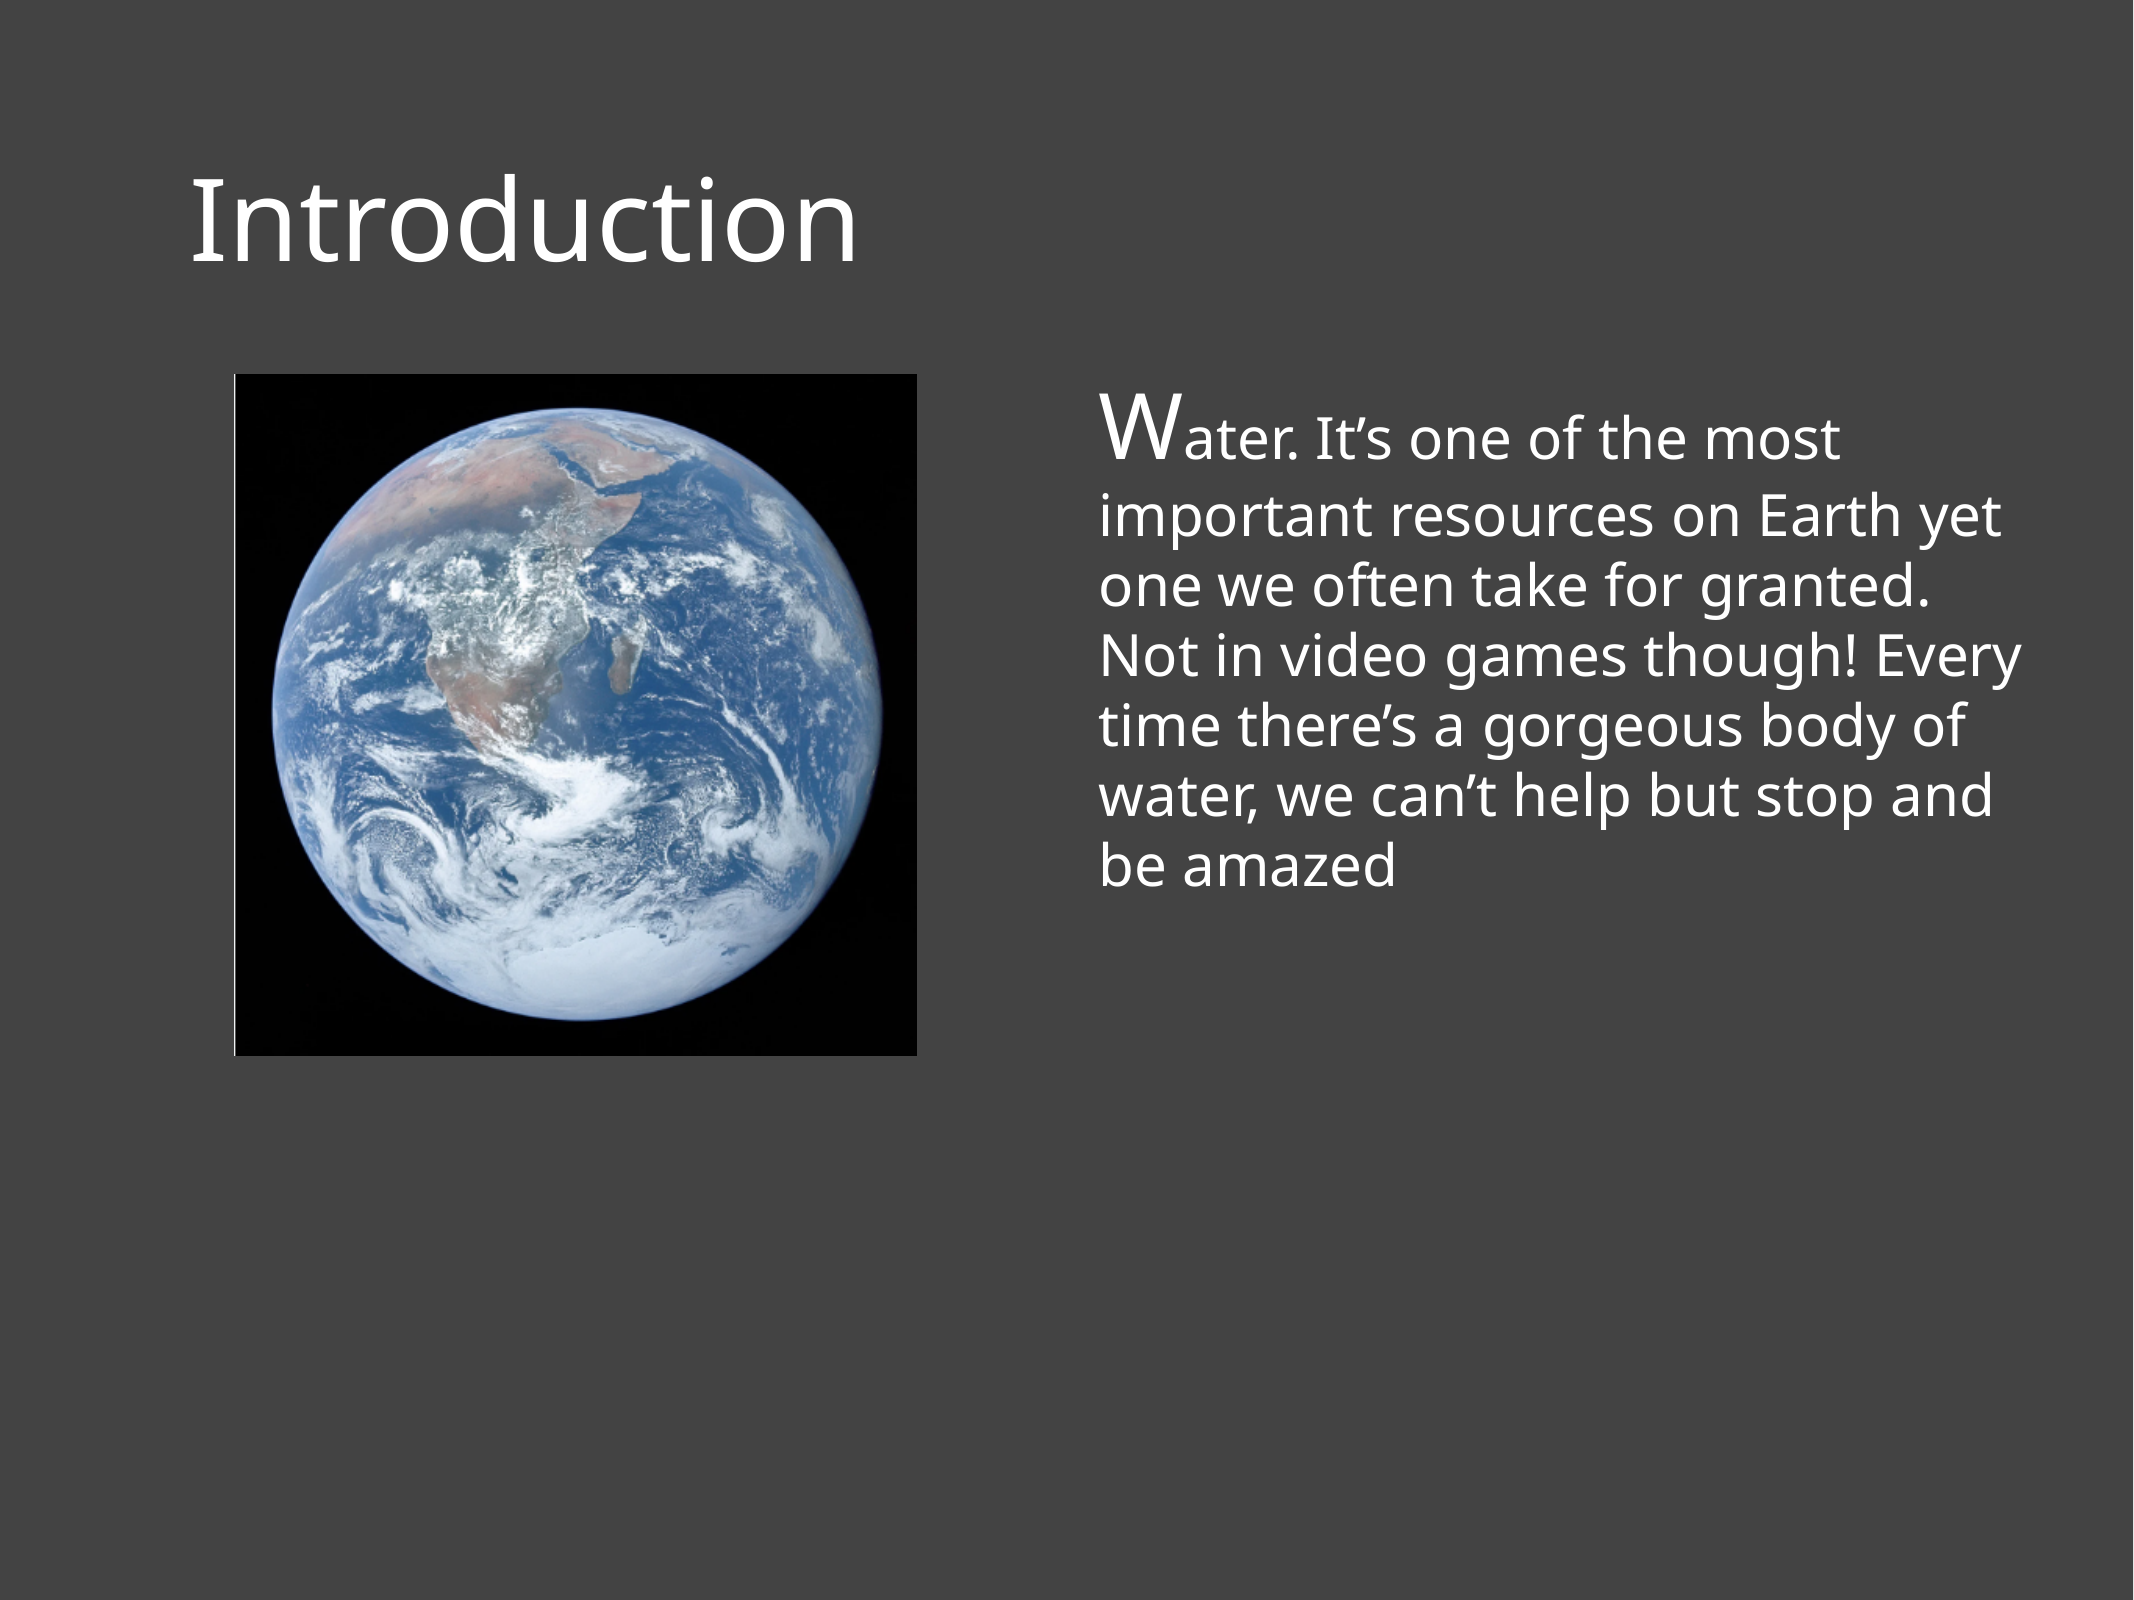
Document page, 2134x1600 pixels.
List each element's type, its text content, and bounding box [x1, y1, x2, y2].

list Water. It’s one of the most important resources on Earth yet one we often take for granted. Not in video games though! Every time there’s a gorgeous body of water, we can’t help but stop and be amazed [1098, 368, 2027, 1032]
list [233, 373, 918, 1056]
title Introduction [189, 146, 1944, 286]
